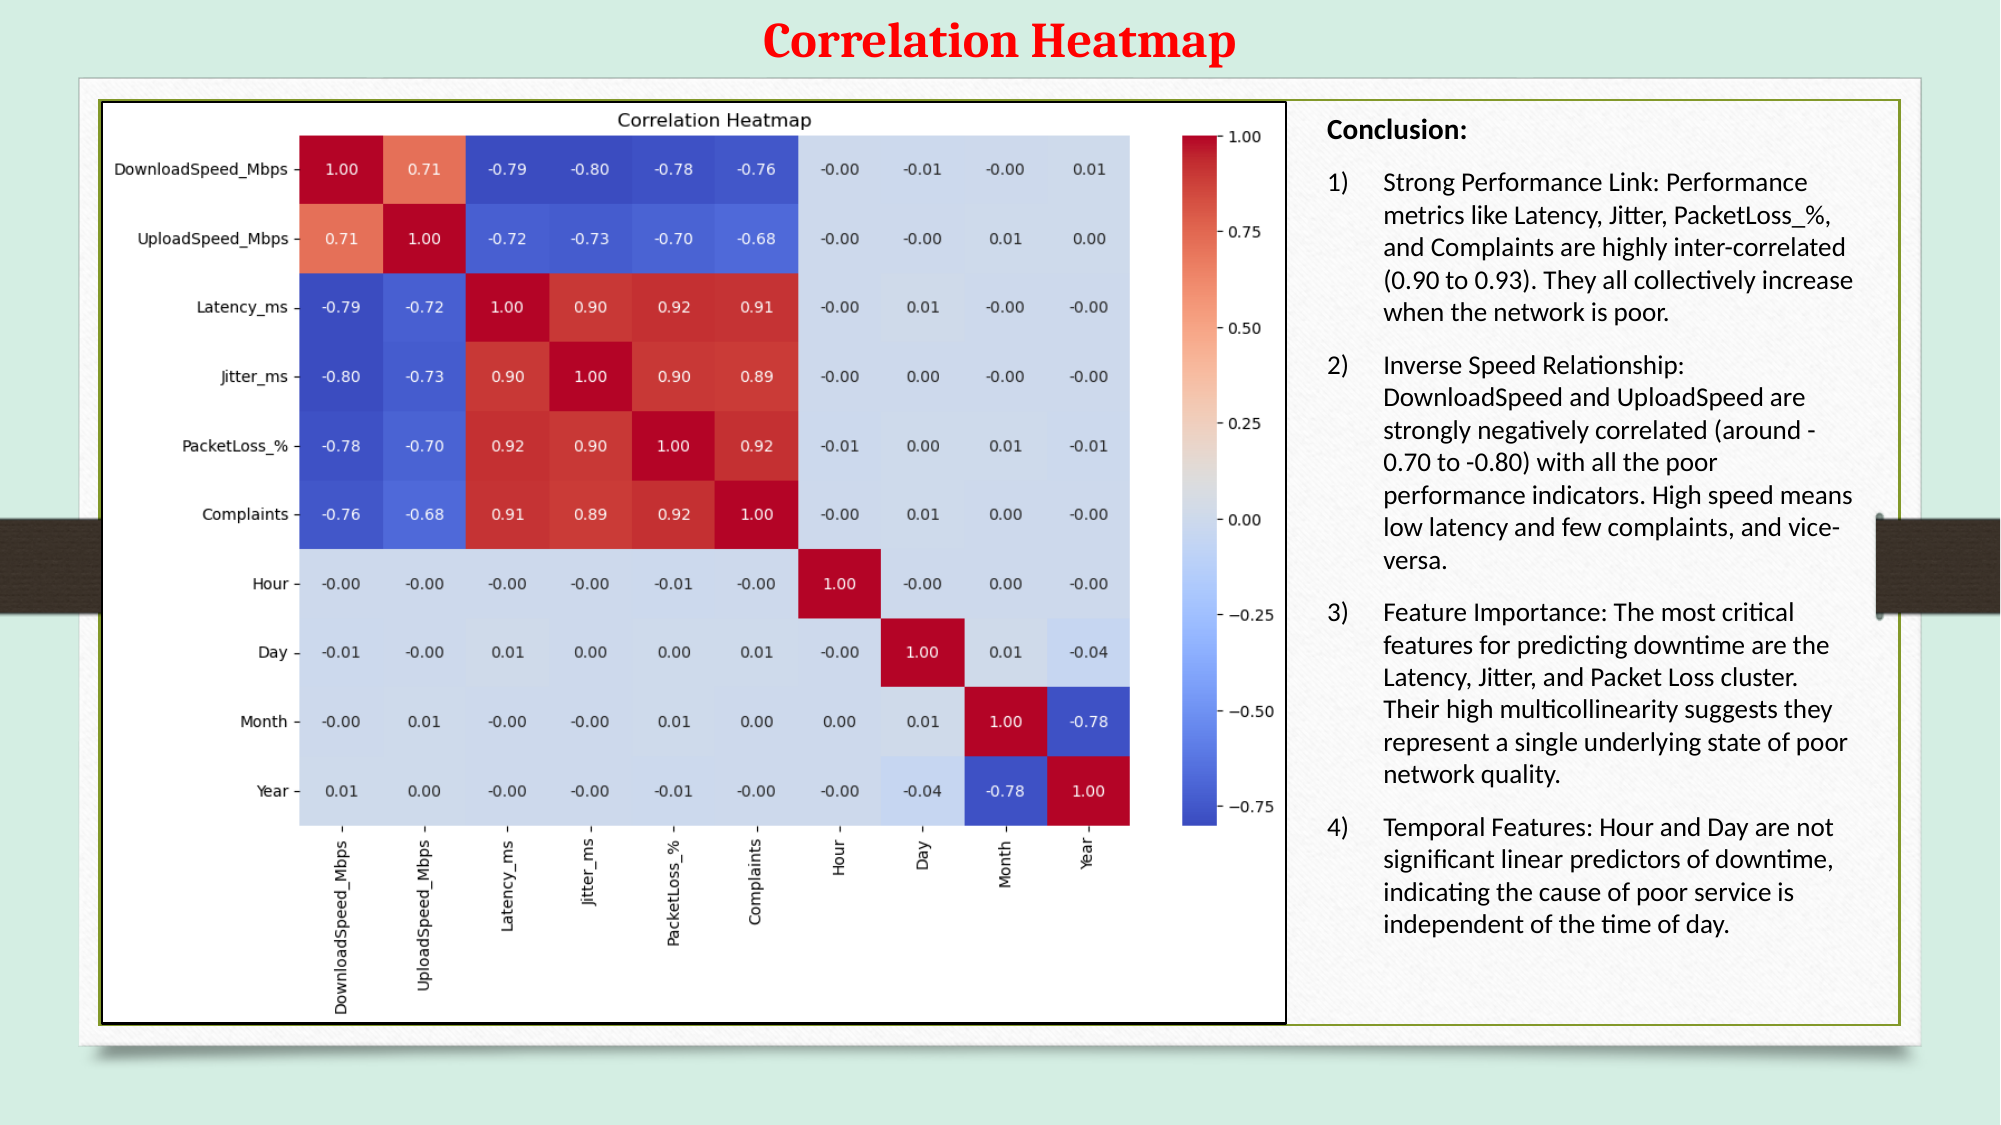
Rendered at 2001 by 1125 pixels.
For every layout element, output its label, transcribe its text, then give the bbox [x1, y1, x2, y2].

list Correlation Heatmap [649, 0, 1351, 78]
text_box Conclusion: Strong Performance Link: Performance metrics like Latency, Jitter, PacketLoss_%, and Complaints are highly inter-correlated (0.90 to 0.93). They all collectively increase when the network is poor. Inverse Speed Relationship: DownloadSpeed and UploadSpeed are strongly negatively correlated (around -0.70 to -0.80) with all the poor performance indicators. High speed means low latency and few complaints, and vice-versa. Feature Importance: The most critical features for predicting downtime are the Latency, Jitter, and Packet Loss cluster. Their high multicollinearity suggests they represent a single underlying state of poor network quality. Temporal Features: Hour and Day are not significant linear predictors of downtime, indicating the cause of poor service is independent of the time of day. [1312, 102, 1870, 980]
picture [0, 0, 2001, 1125]
